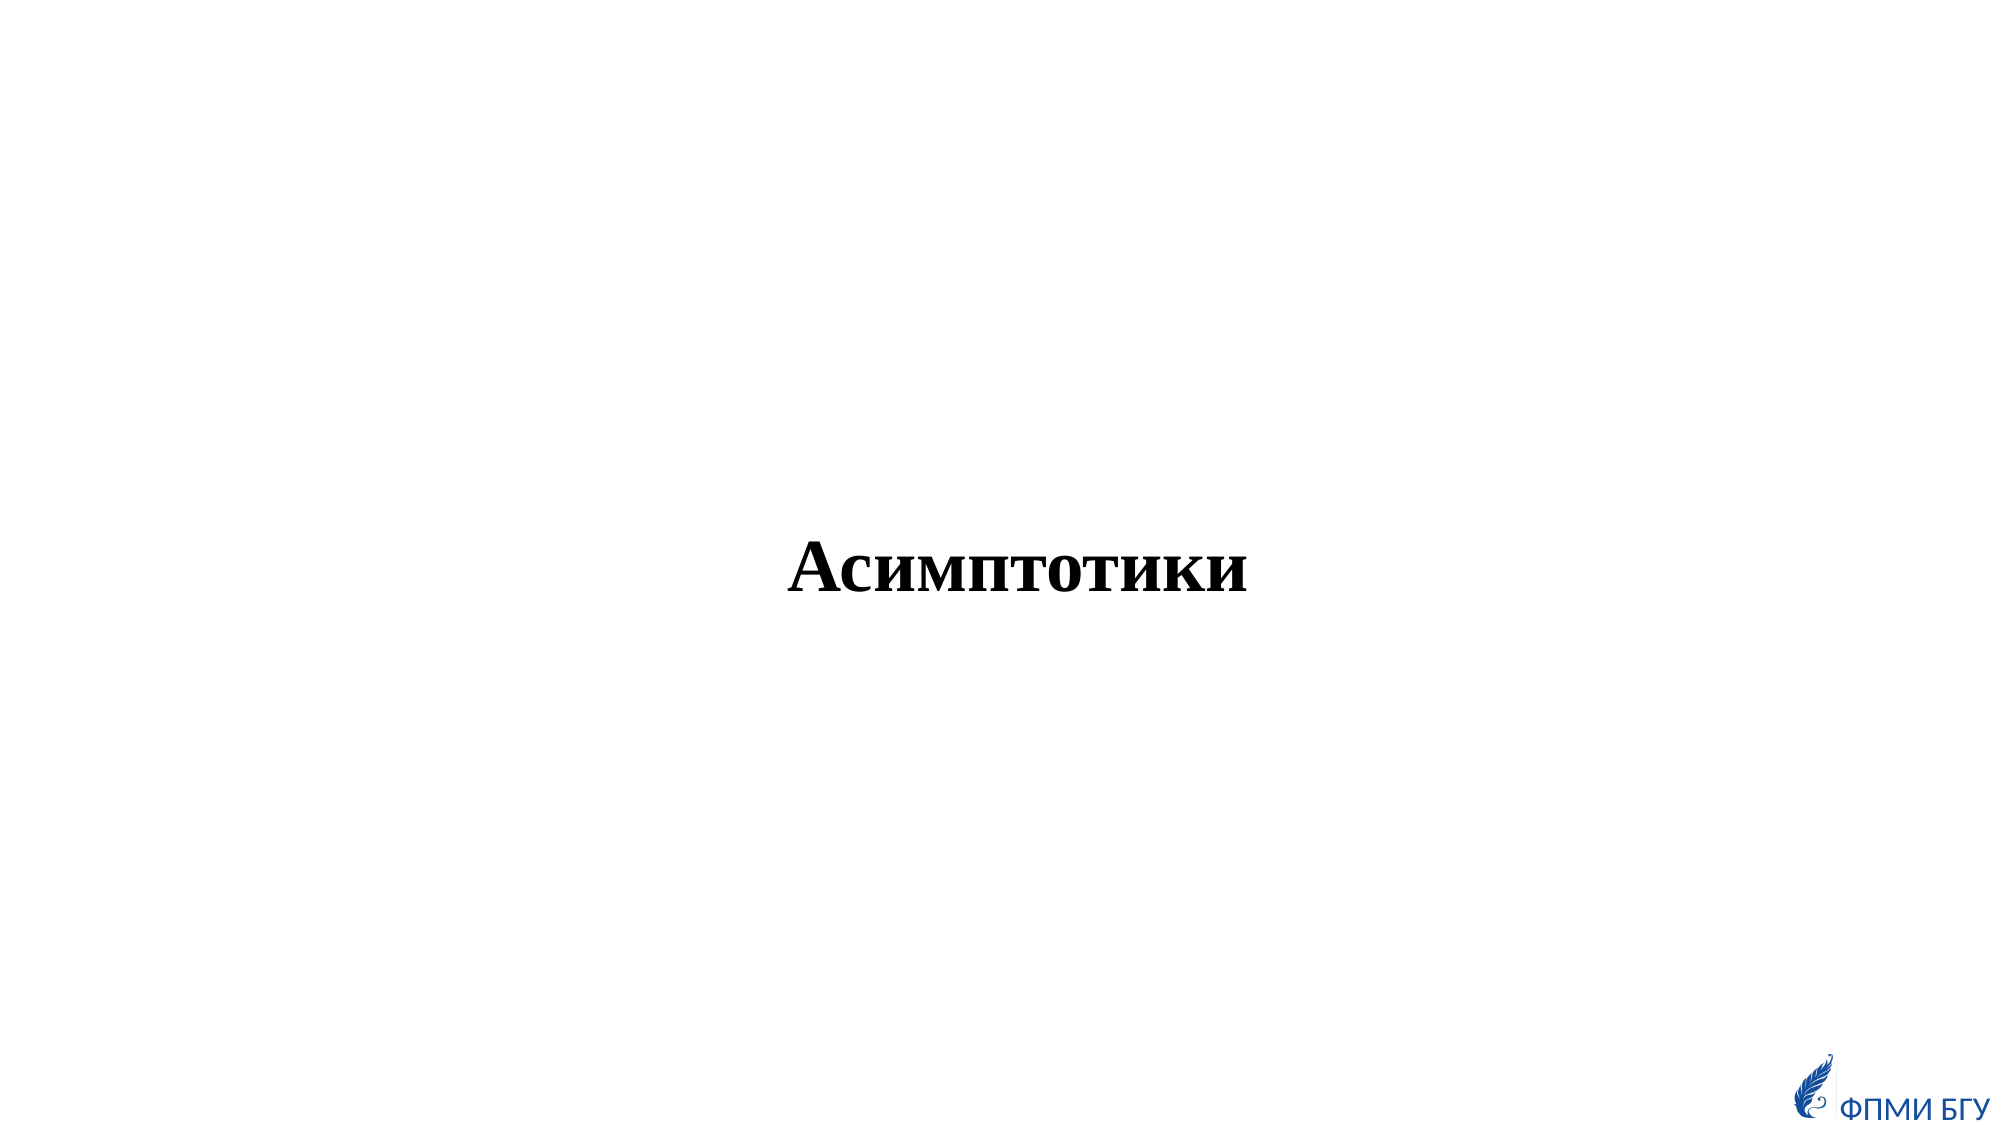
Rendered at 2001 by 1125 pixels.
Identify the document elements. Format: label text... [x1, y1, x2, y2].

text_box ФПМИ БГУ [1830, 1087, 2000, 1125]
text_box Асимптотики [697, 509, 1302, 615]
picture [1793, 1053, 1837, 1118]
